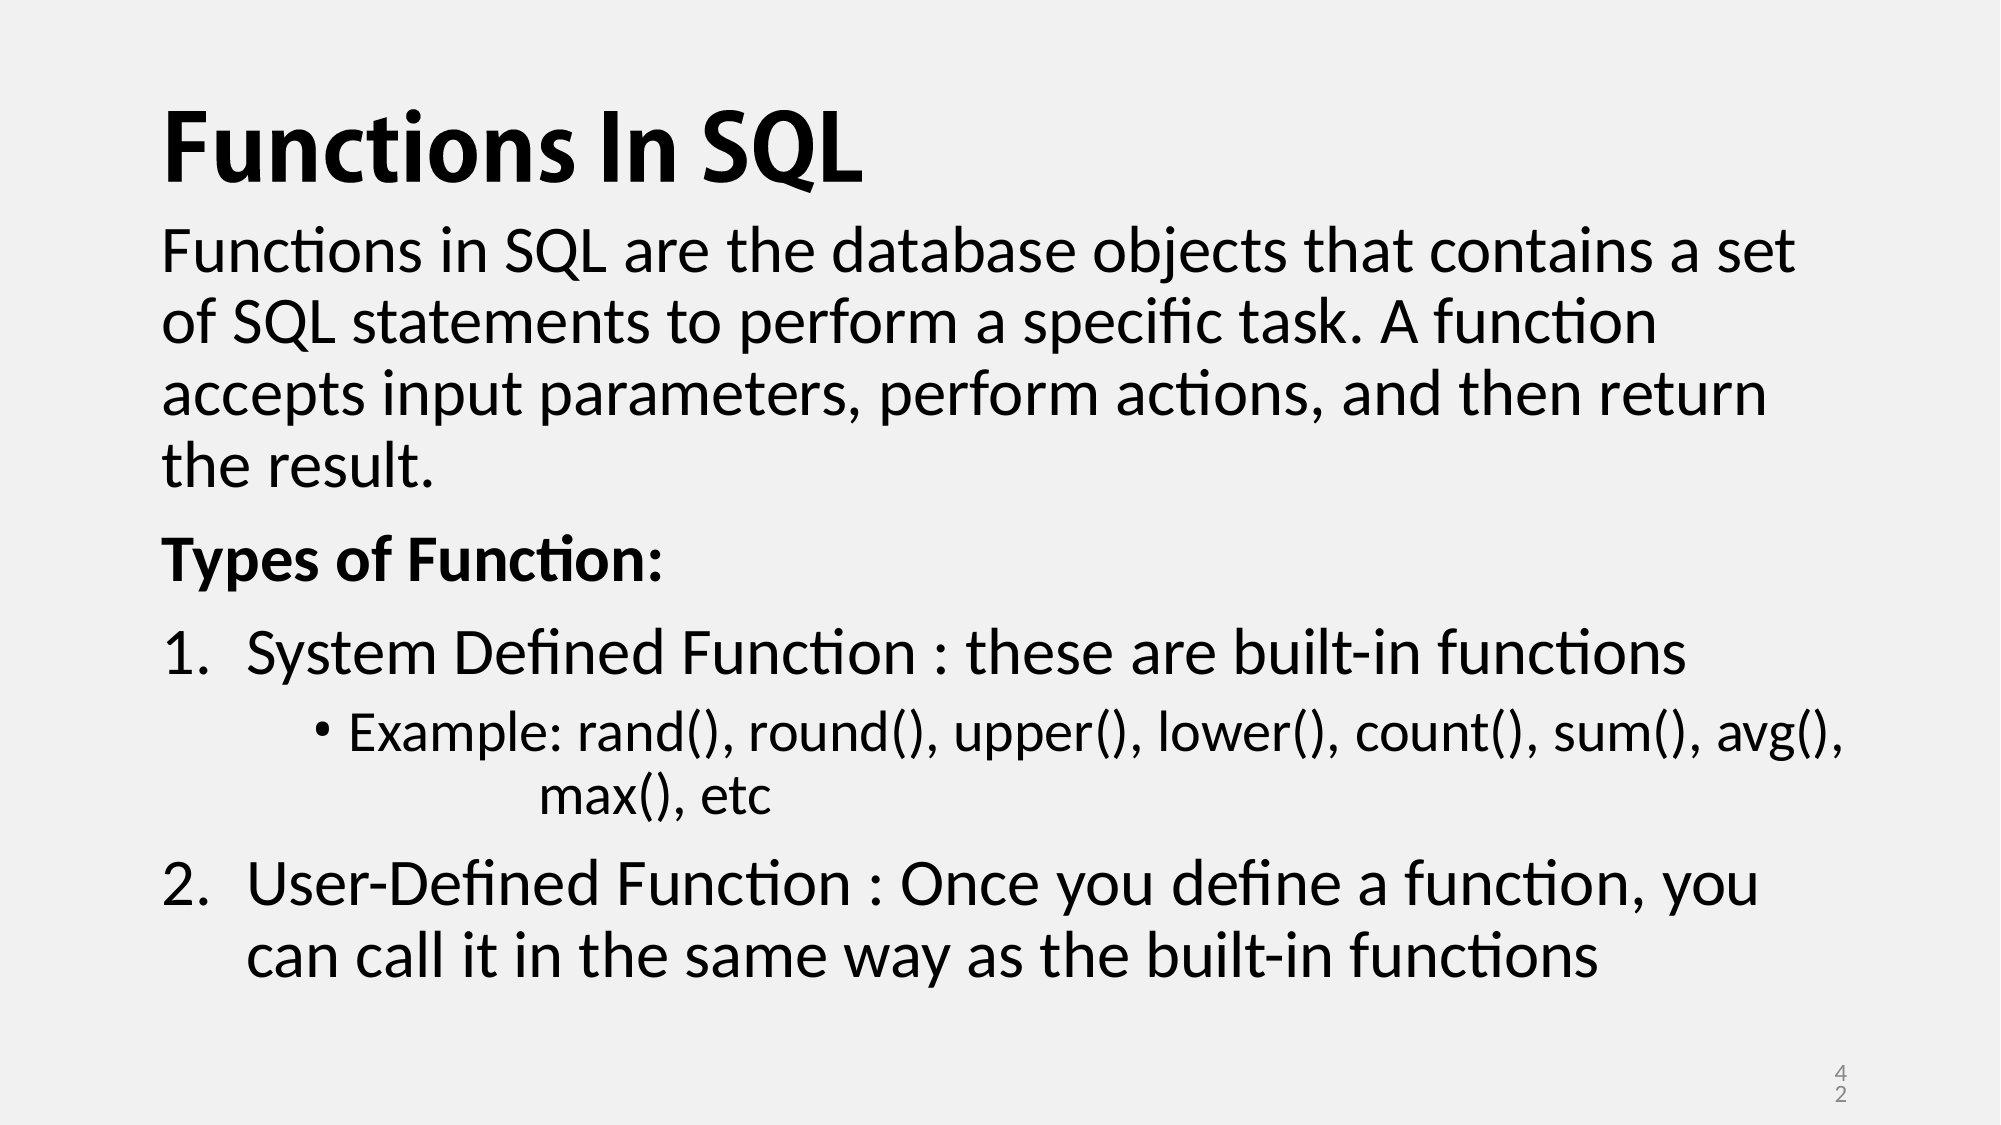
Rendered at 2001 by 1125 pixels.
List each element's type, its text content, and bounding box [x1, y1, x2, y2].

picture [161, 92, 909, 209]
slide_number 42 [1802, 1060, 1856, 1090]
title Functions in SQL are the database objects that contains a set of SQL statements to perform a specific task. A function accepts input parameters, perform actions, and then return the result. Types of Function: [159, 204, 1805, 596]
text_box System Defined Function : these are built-in functions Example: rand(), round(), upper(), lower(), count(), sum(), avg(), max(), etc User-Defined Function : Once you define a function, you can call it in the same way as the built-in functions [159, 601, 1852, 991]
